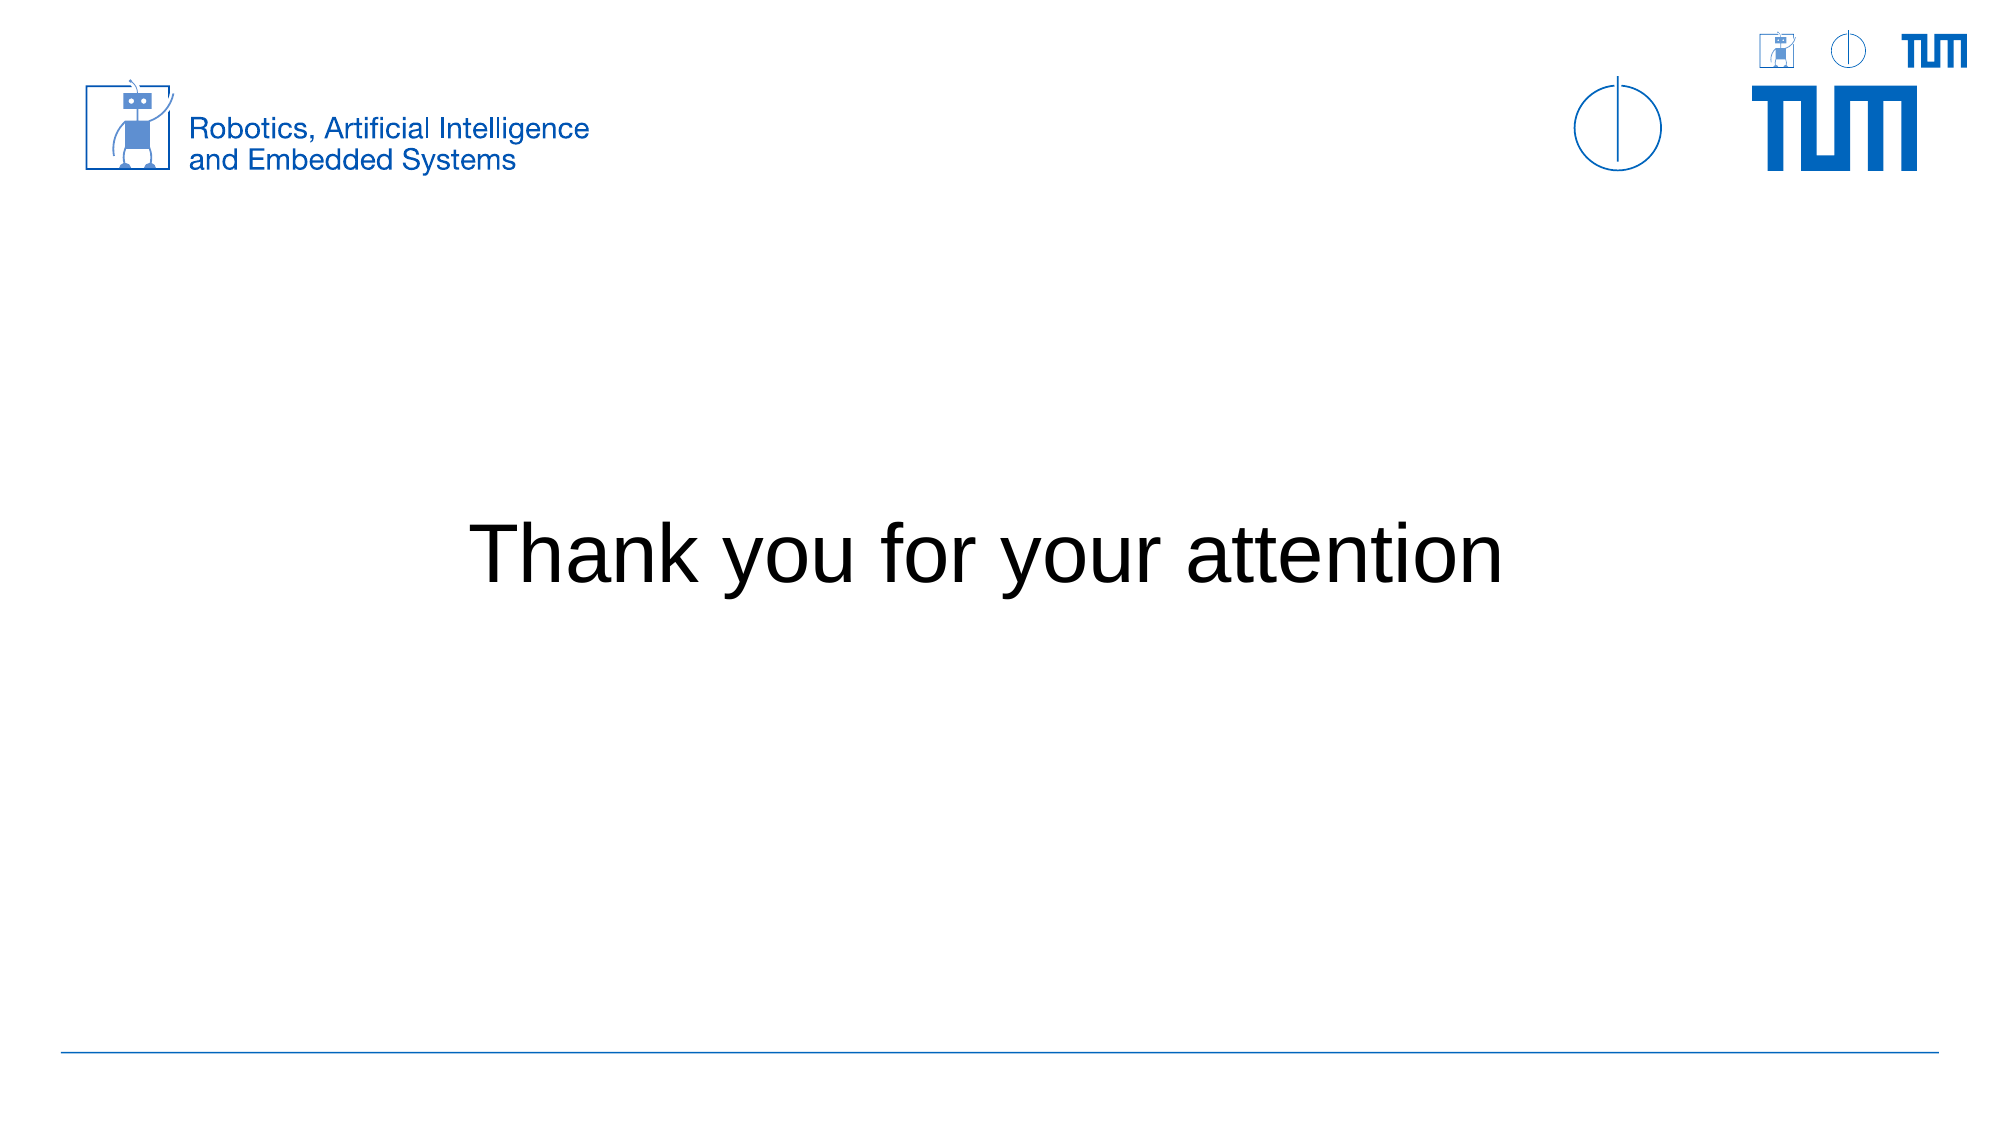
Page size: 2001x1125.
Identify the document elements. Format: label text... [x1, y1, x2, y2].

text_box Thank you for your attention [453, 491, 1547, 607]
